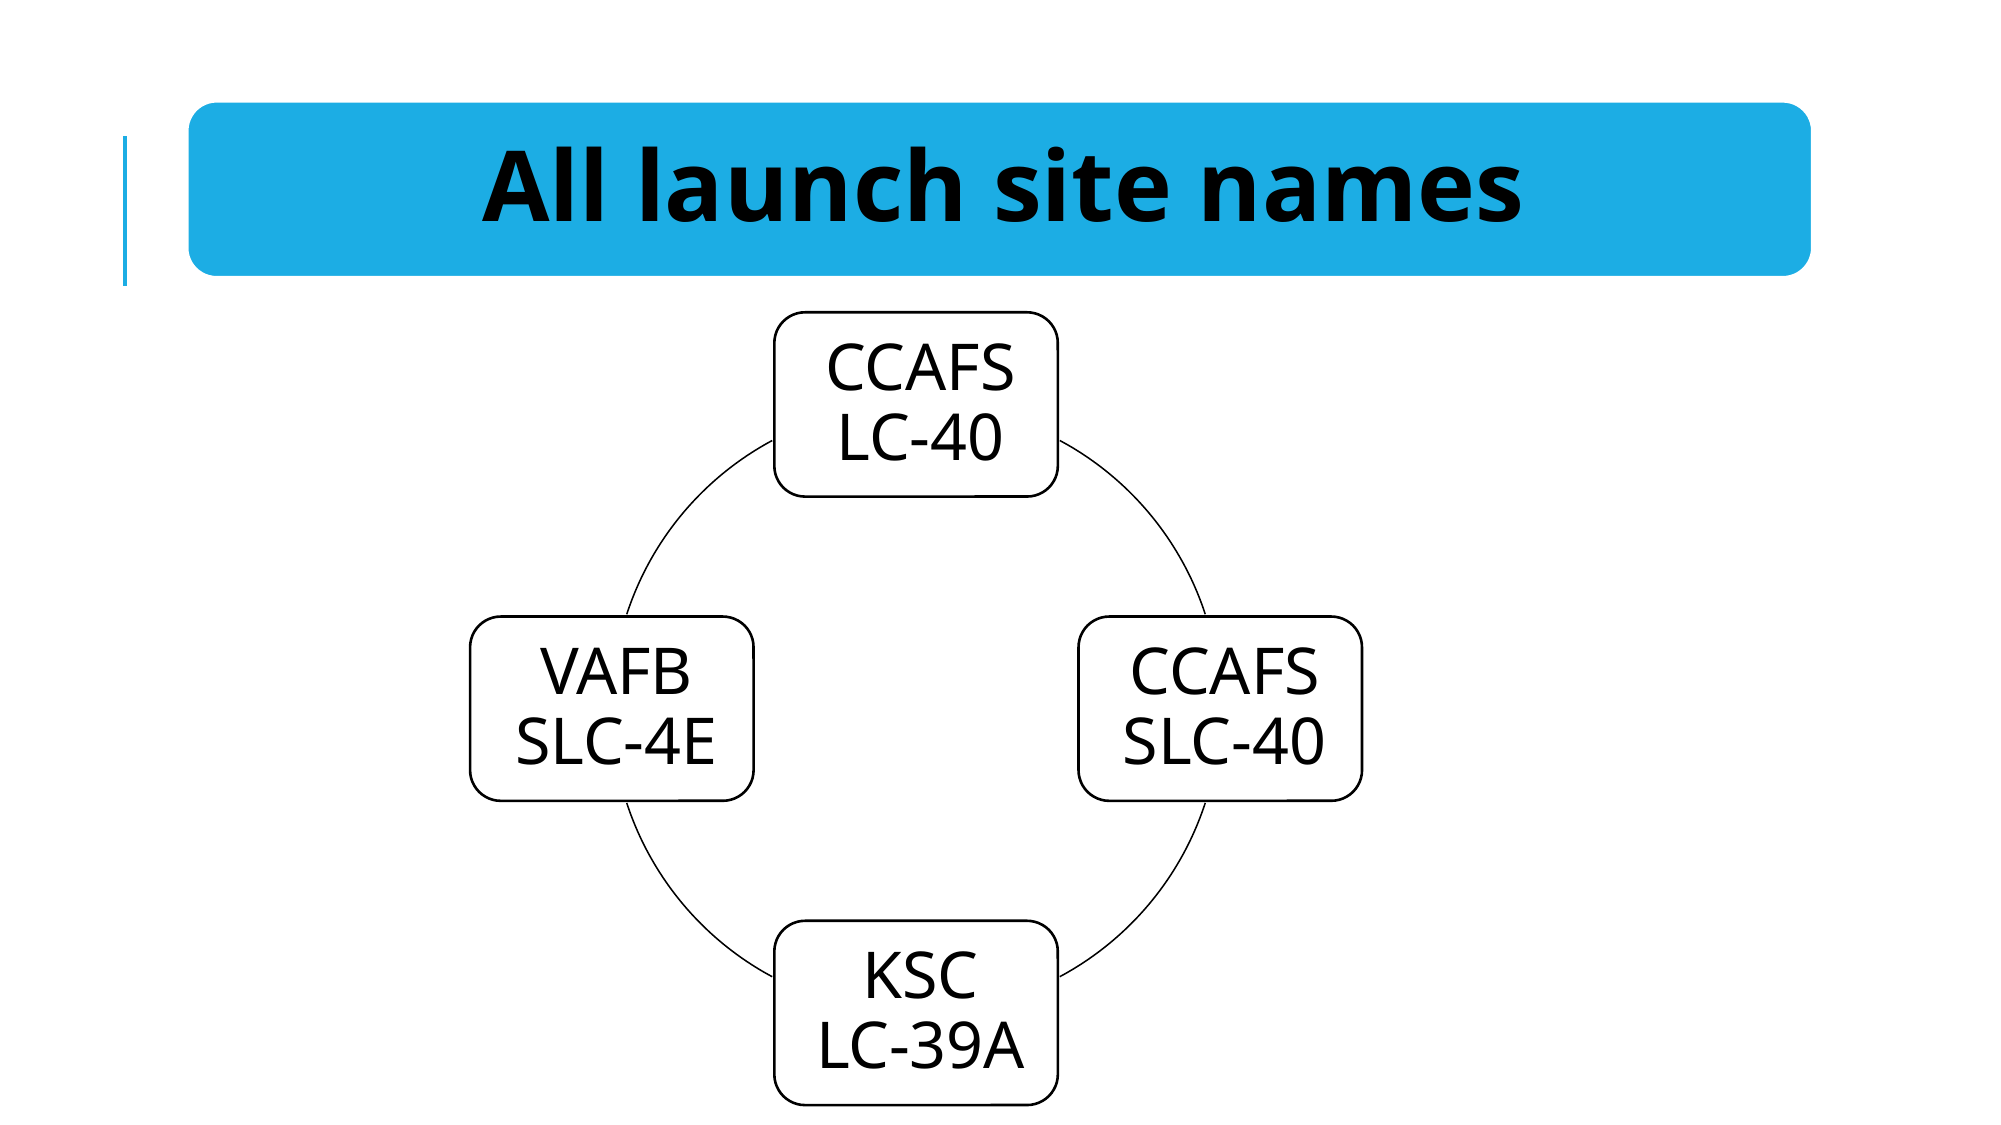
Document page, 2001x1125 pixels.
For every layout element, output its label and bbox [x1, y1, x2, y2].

text_box [399, 311, 1433, 1106]
text_box [186, 99, 1813, 279]
